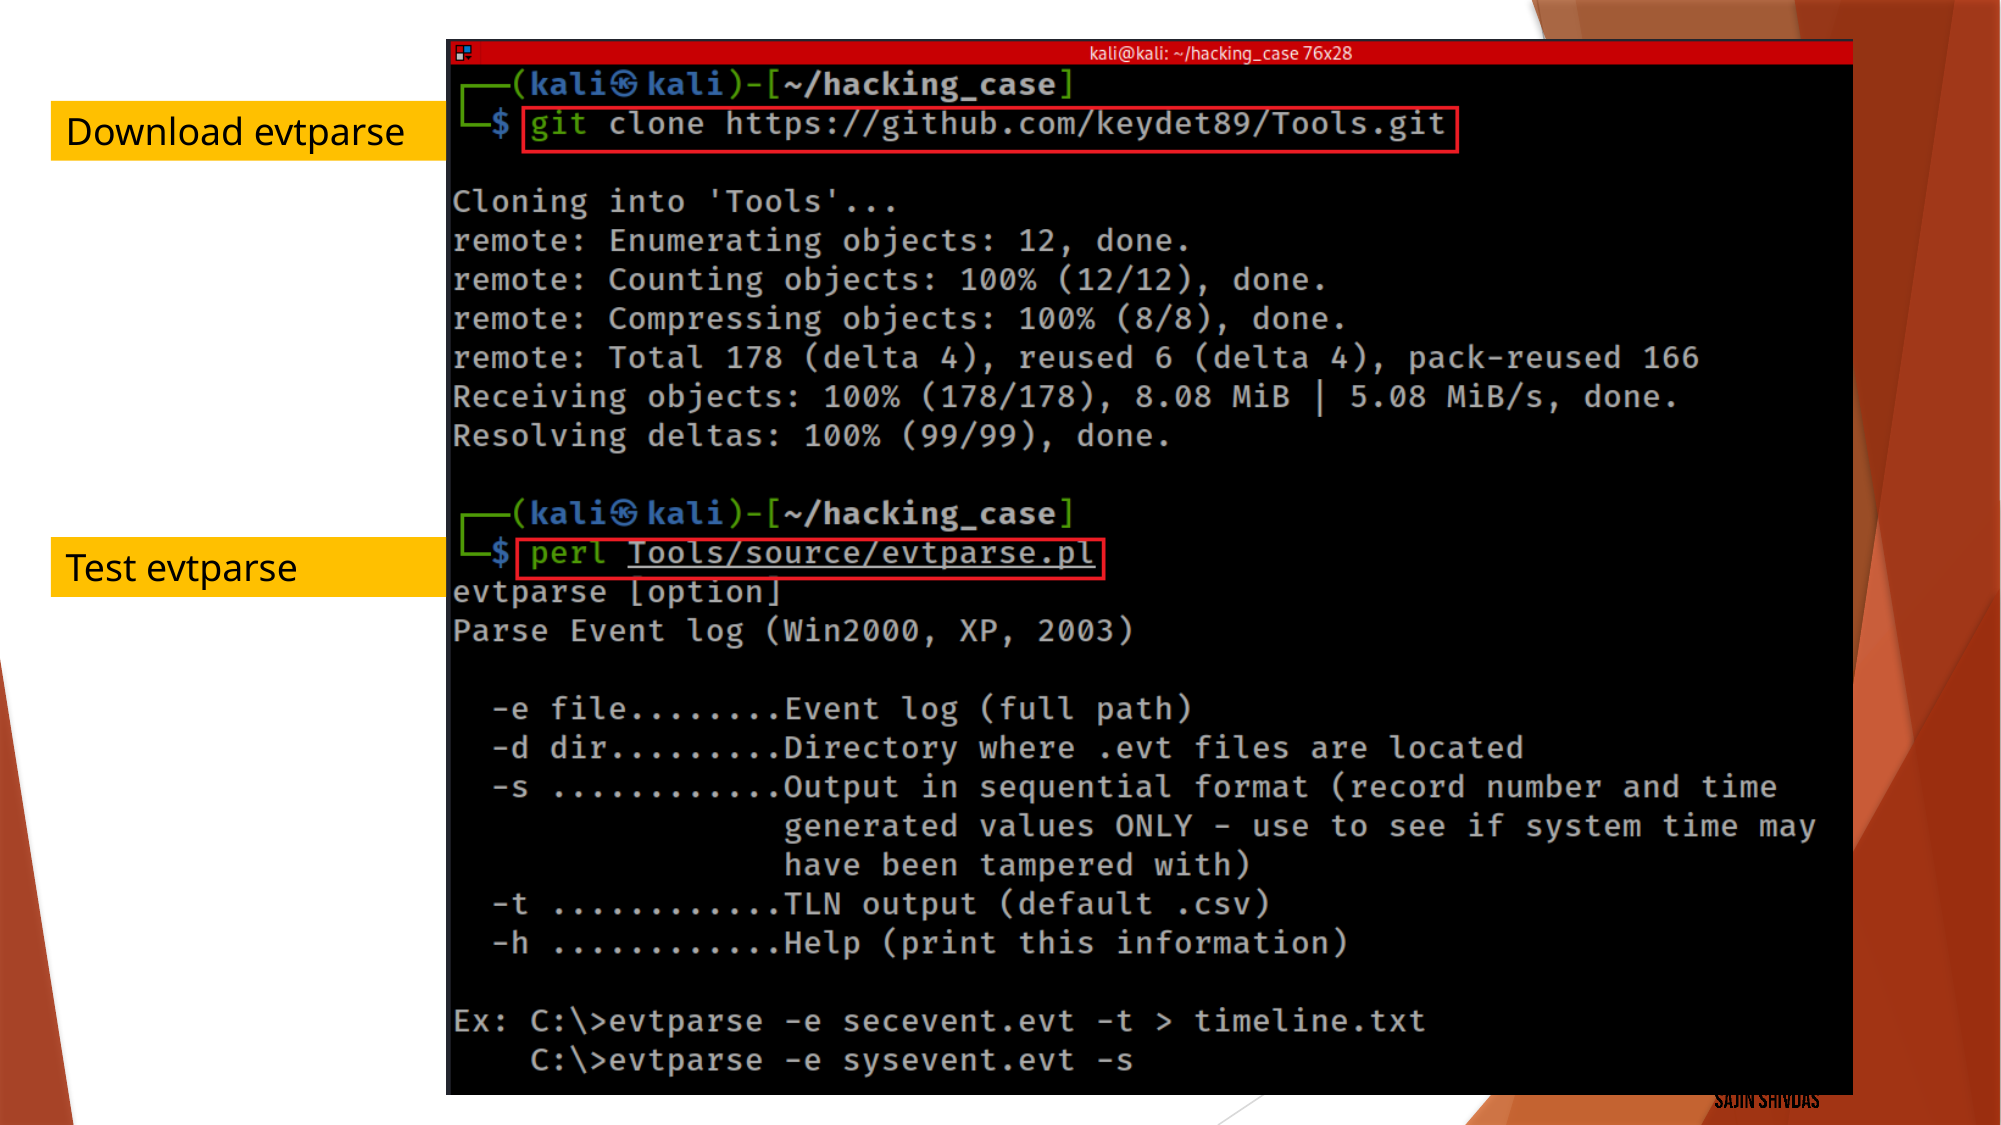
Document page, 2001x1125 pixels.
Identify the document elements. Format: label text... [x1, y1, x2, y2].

picture [445, 38, 1853, 1122]
text_box Download evtparse [50, 100, 441, 161]
text_box Test evtparse [50, 537, 441, 597]
